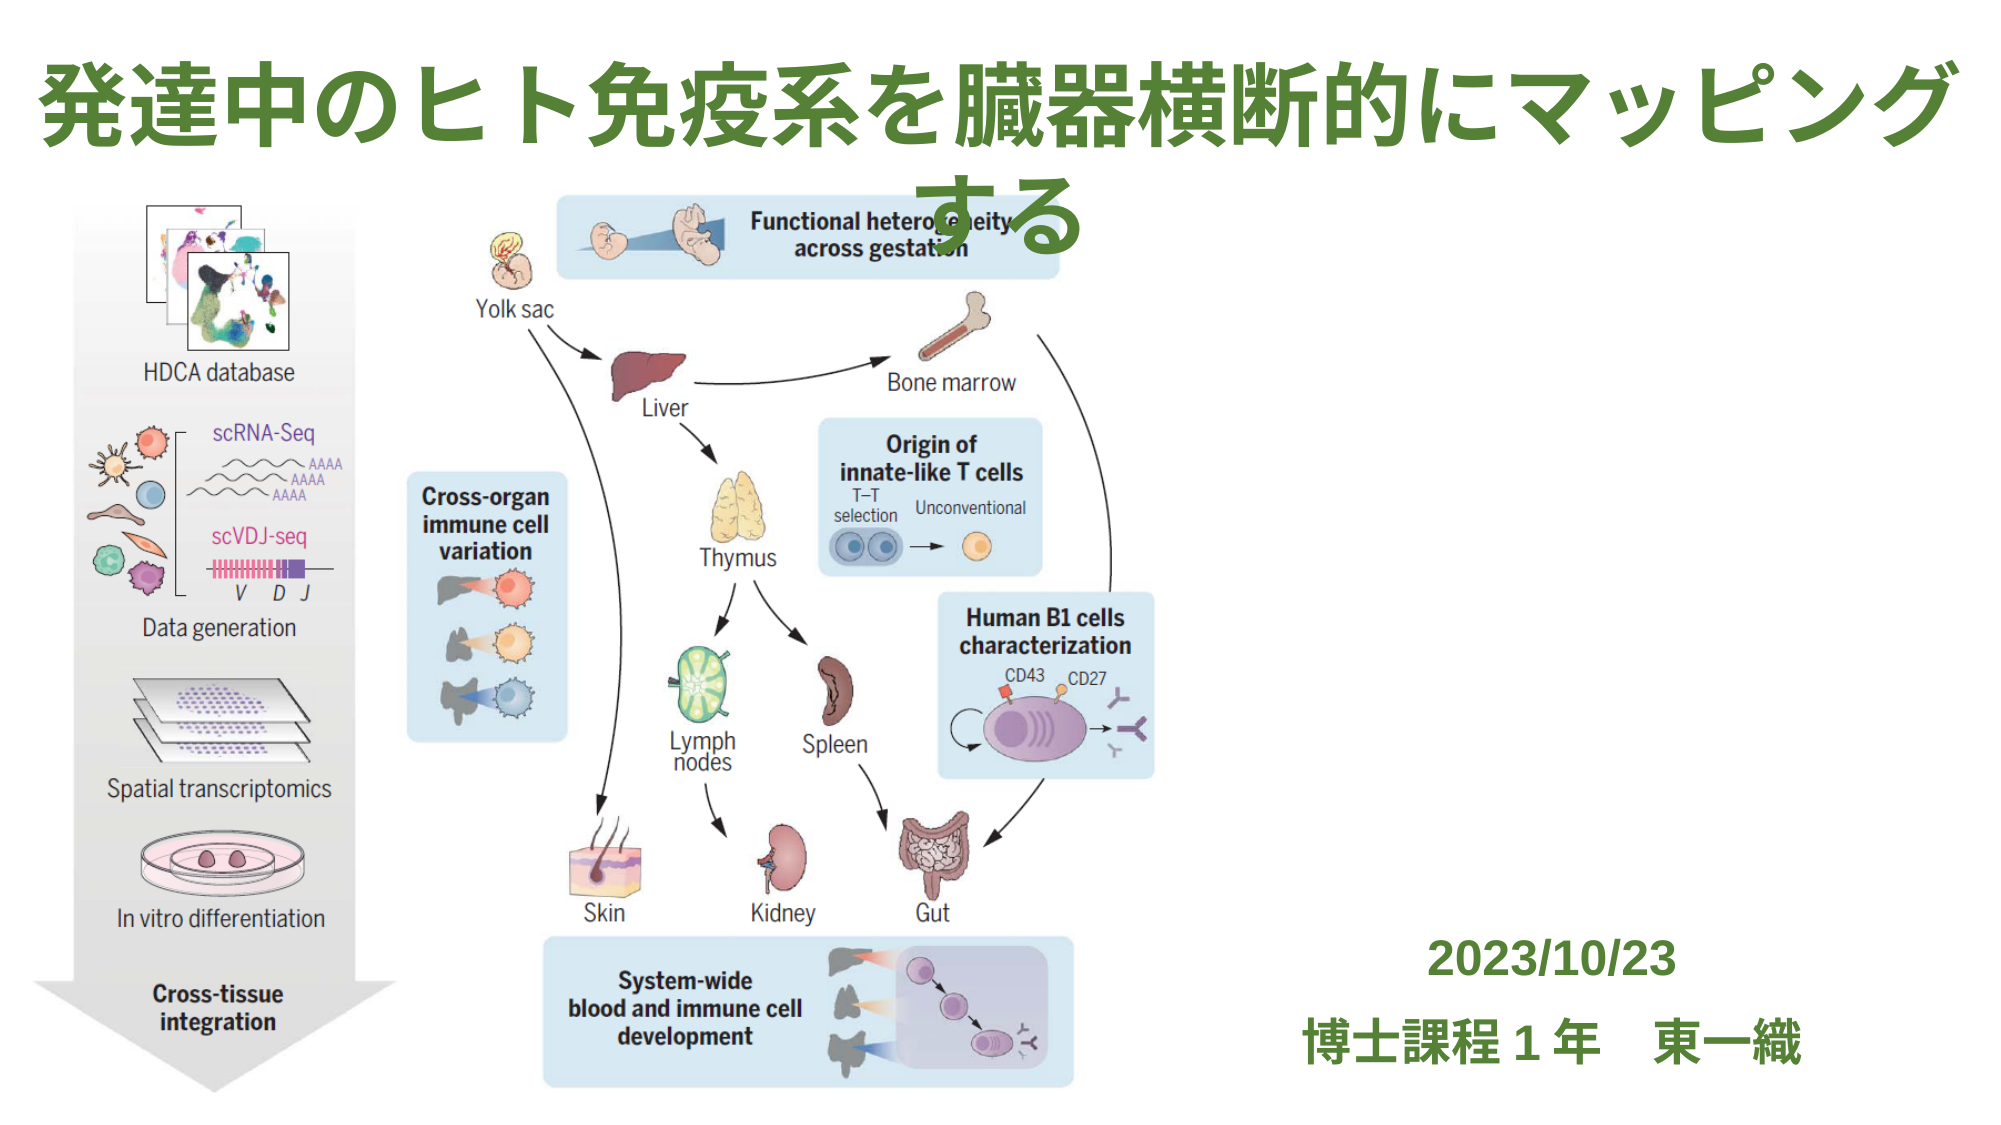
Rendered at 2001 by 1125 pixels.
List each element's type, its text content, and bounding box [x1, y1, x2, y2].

text_box 発達中のヒト免疫系を臓器横断的にマッピングする [0, 40, 2000, 276]
text_box 2023/10/23 博士課程1年 東一織 [1252, 918, 1853, 1078]
picture [12, 181, 1164, 1099]
